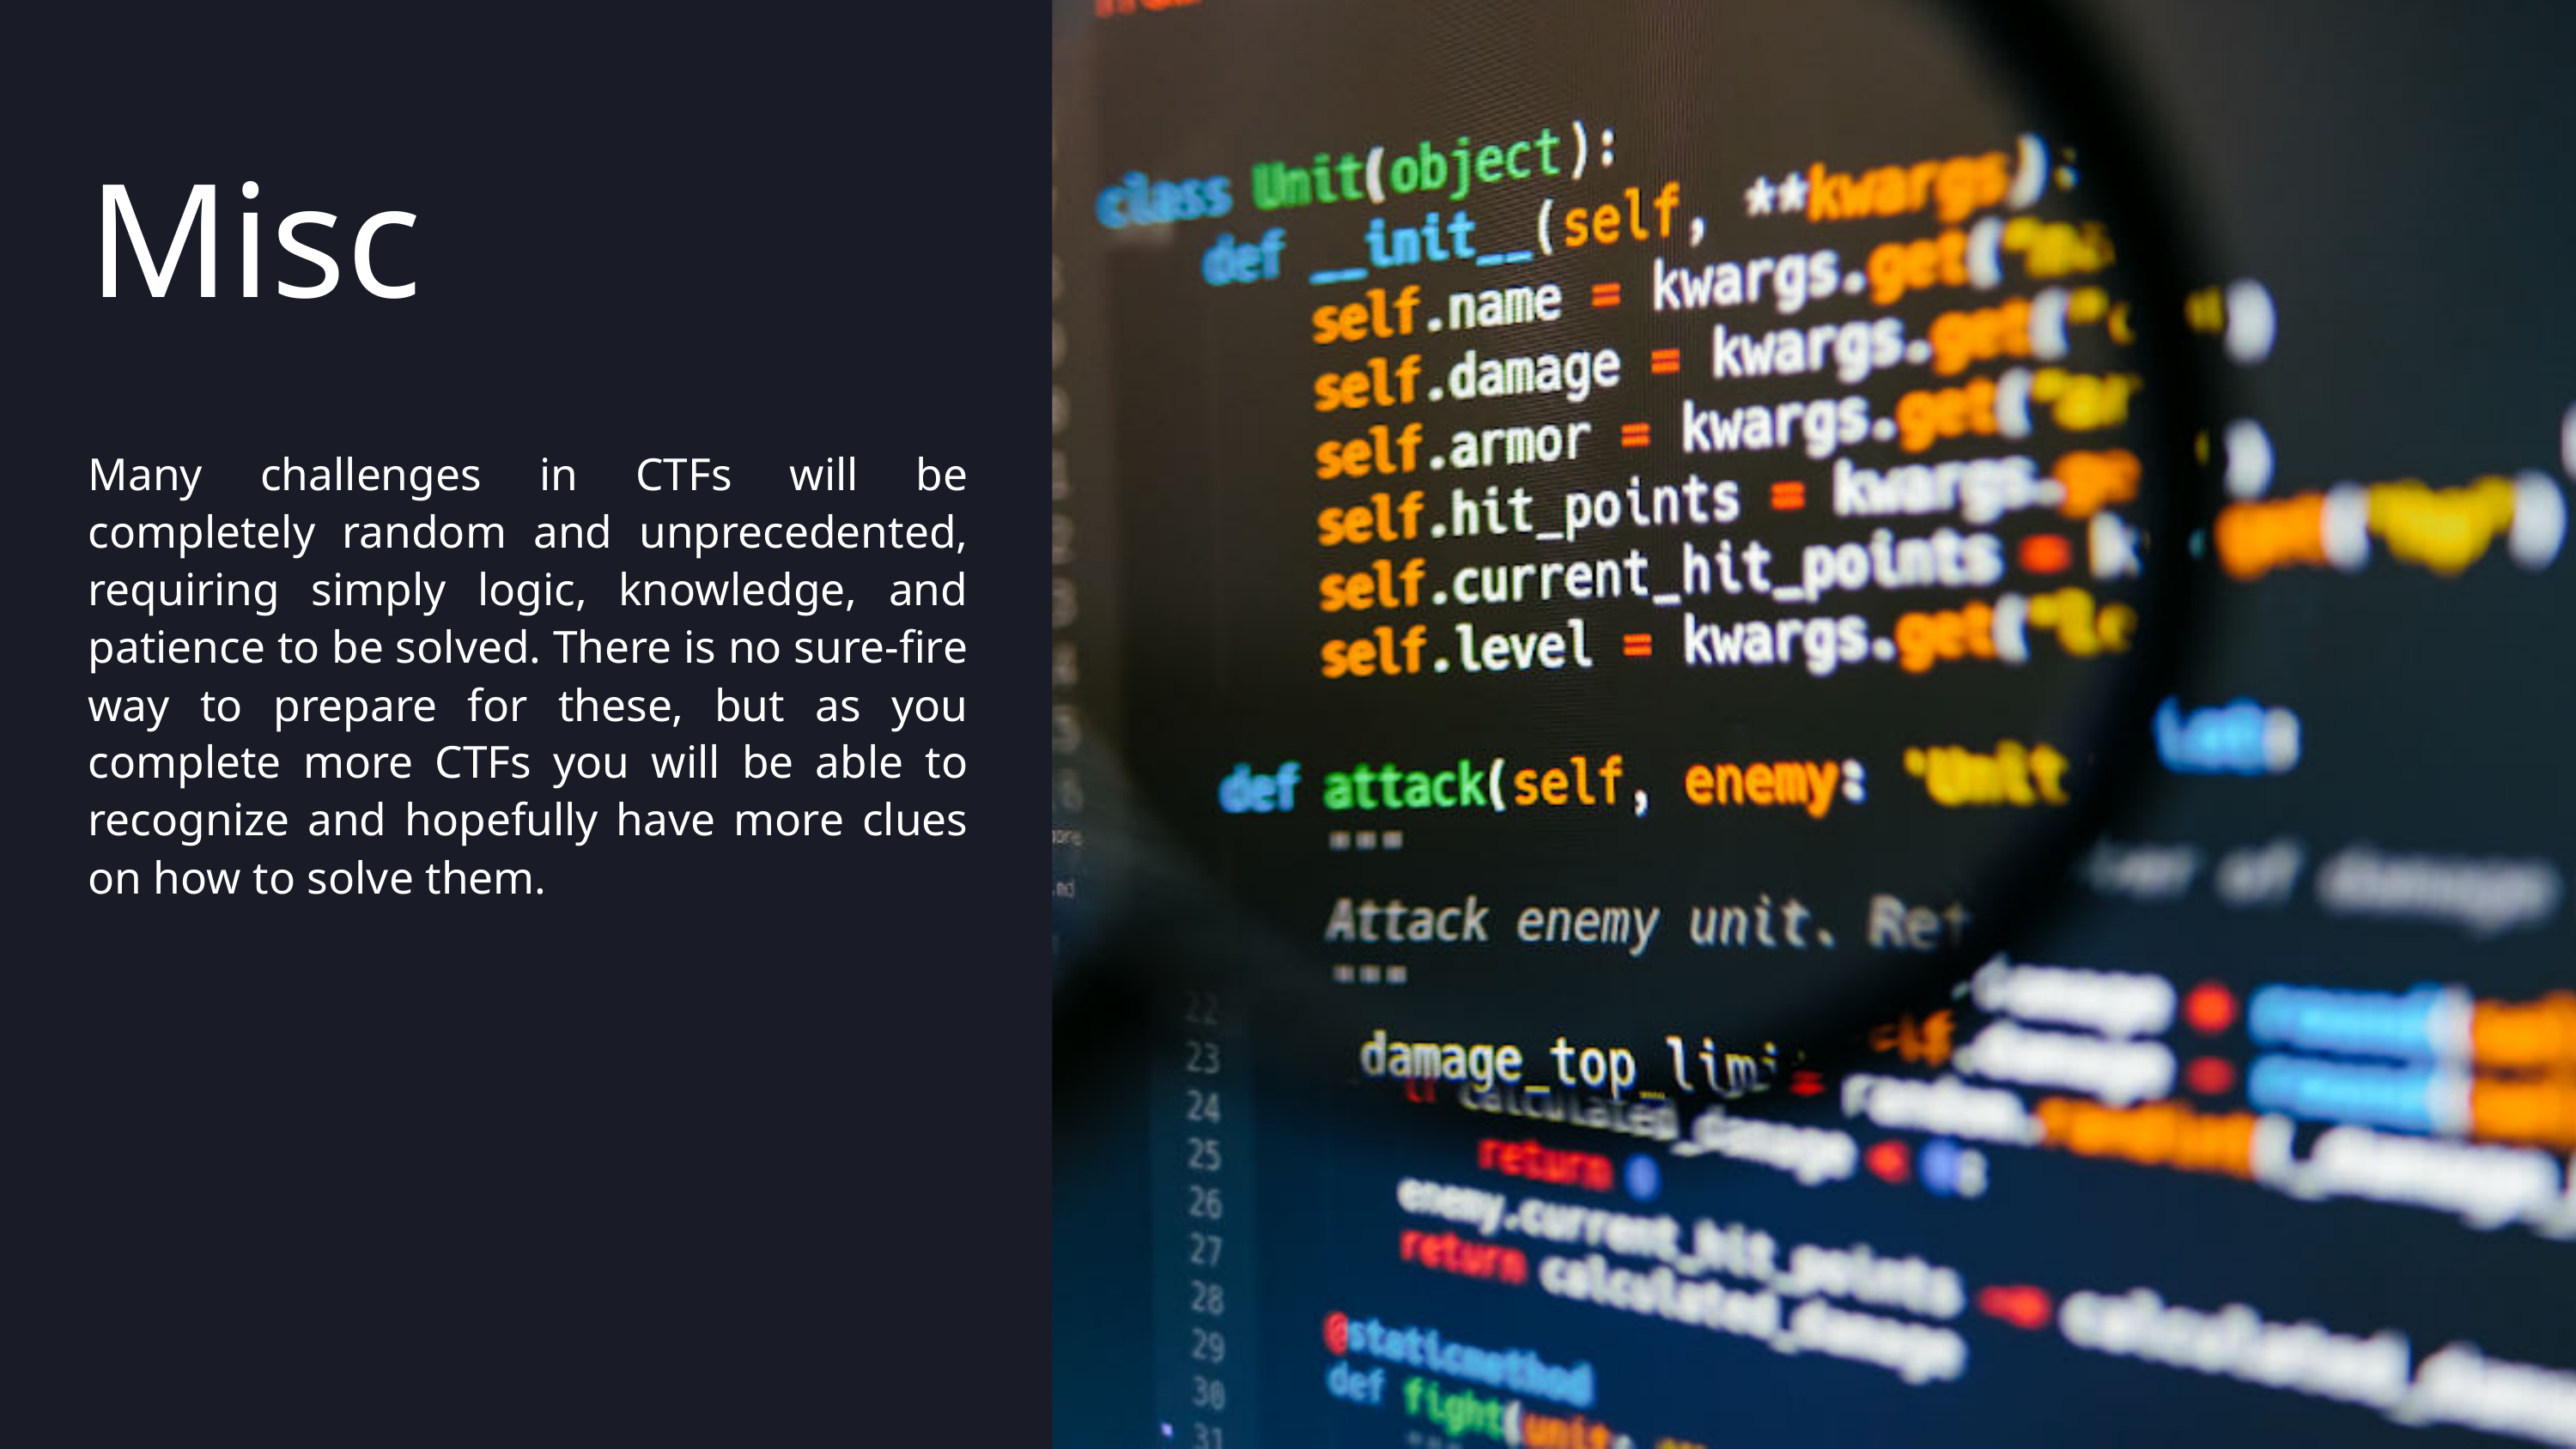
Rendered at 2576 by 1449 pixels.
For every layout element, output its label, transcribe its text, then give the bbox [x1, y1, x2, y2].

text_box Misc [88, 155, 1048, 329]
text_box Many challenges in CTFs will be completely random and unprecedented, requiring simply logic, knowledge, and patience to be solved. There is no sure-fire way to prepare for these, but as you complete more CTFs you will be able to recognize and hopefully have more clues on how to solve them. [88, 442, 969, 903]
picture [1052, 0, 2576, 1449]
